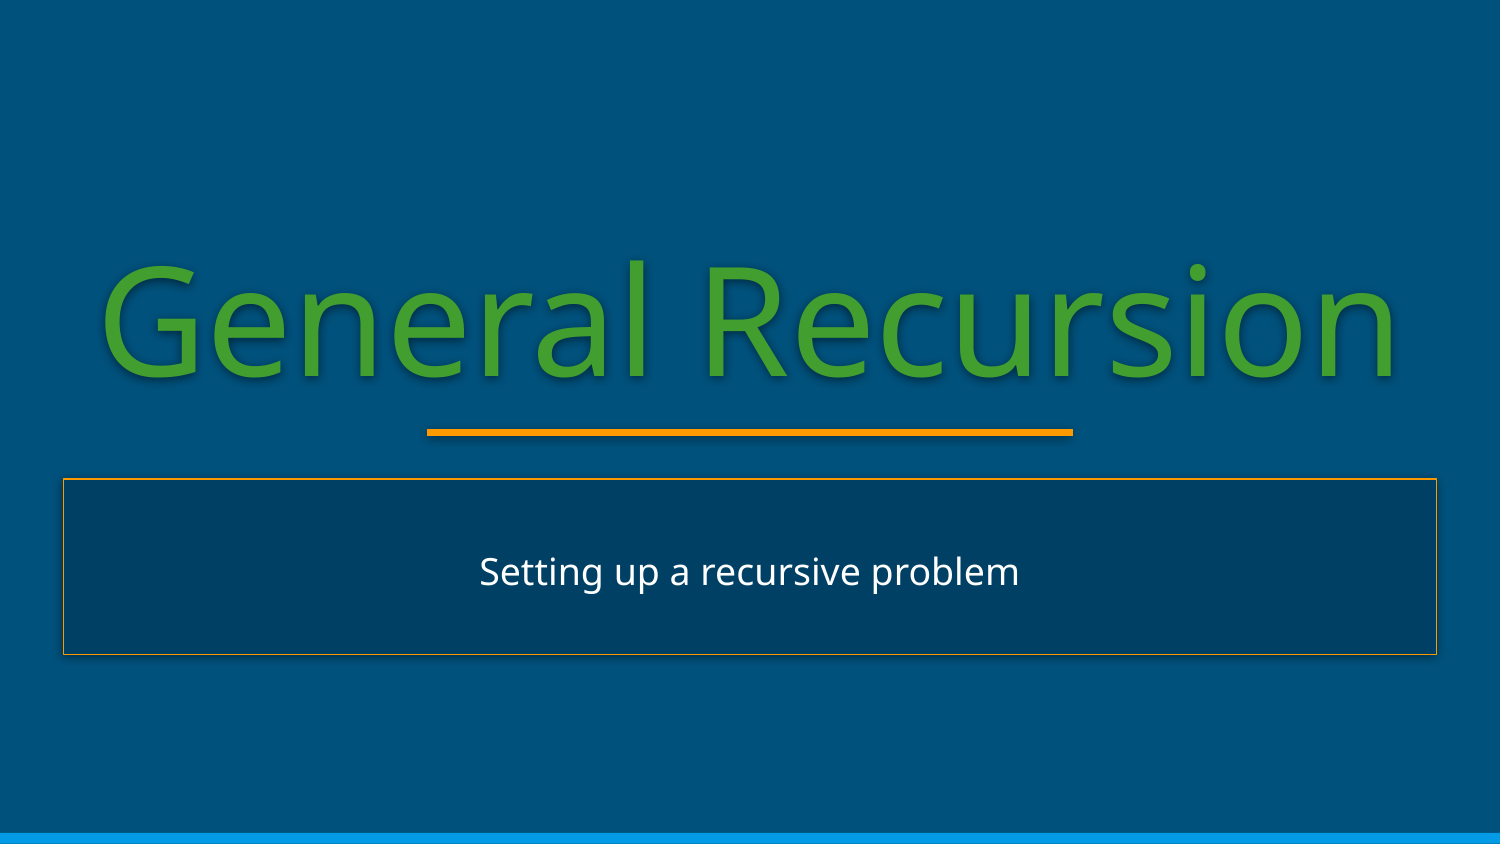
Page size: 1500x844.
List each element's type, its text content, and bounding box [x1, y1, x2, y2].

title General Recursion [63, 189, 1437, 442]
list Setting up a recursive problem [63, 478, 1437, 655]
